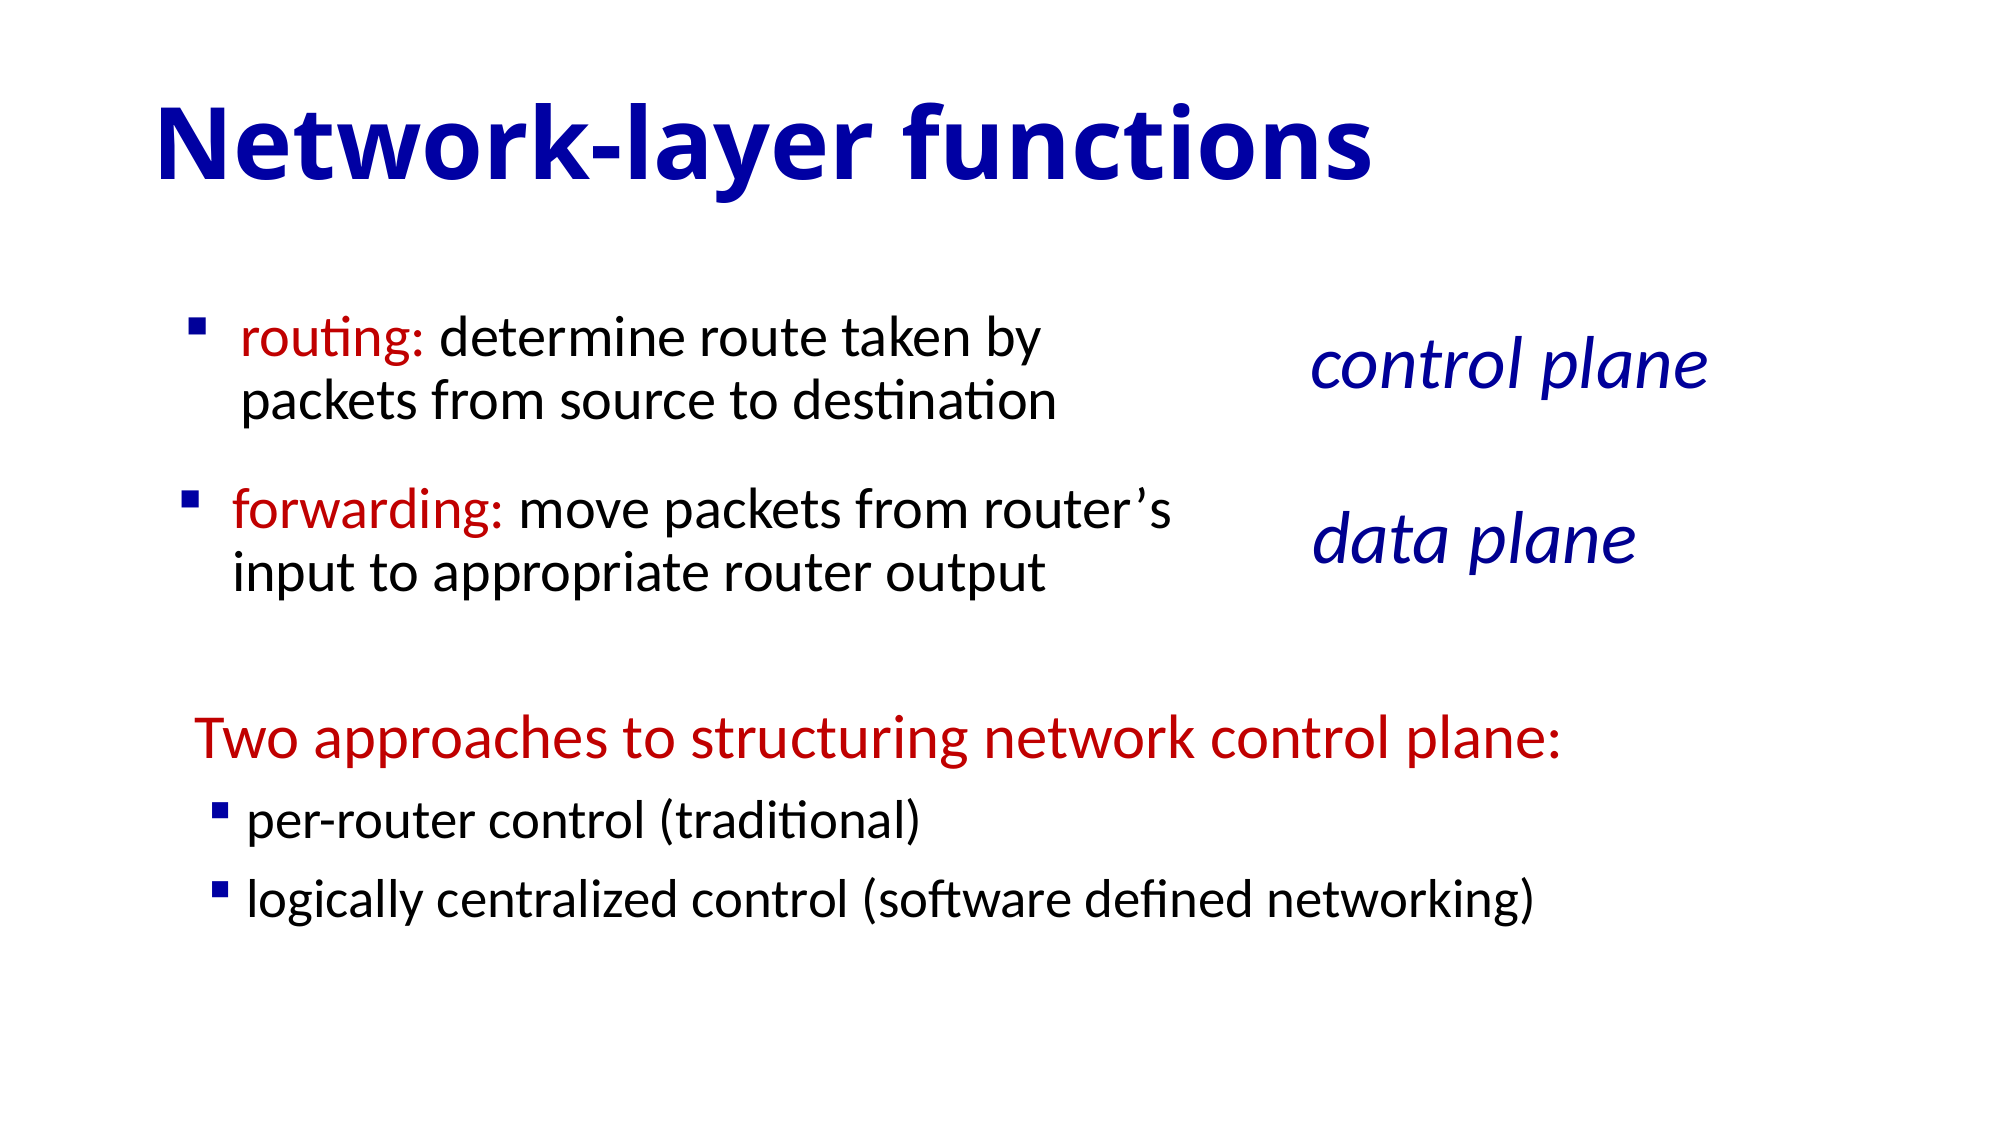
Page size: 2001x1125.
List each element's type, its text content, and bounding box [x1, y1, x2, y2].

title Network-layer functions [137, 74, 1863, 221]
list Two approaches to structuring network control plane: per-router control (traditional) logically centralized control (software defined networking) [159, 696, 1885, 939]
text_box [168, 298, 1836, 450]
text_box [140, 471, 1771, 622]
